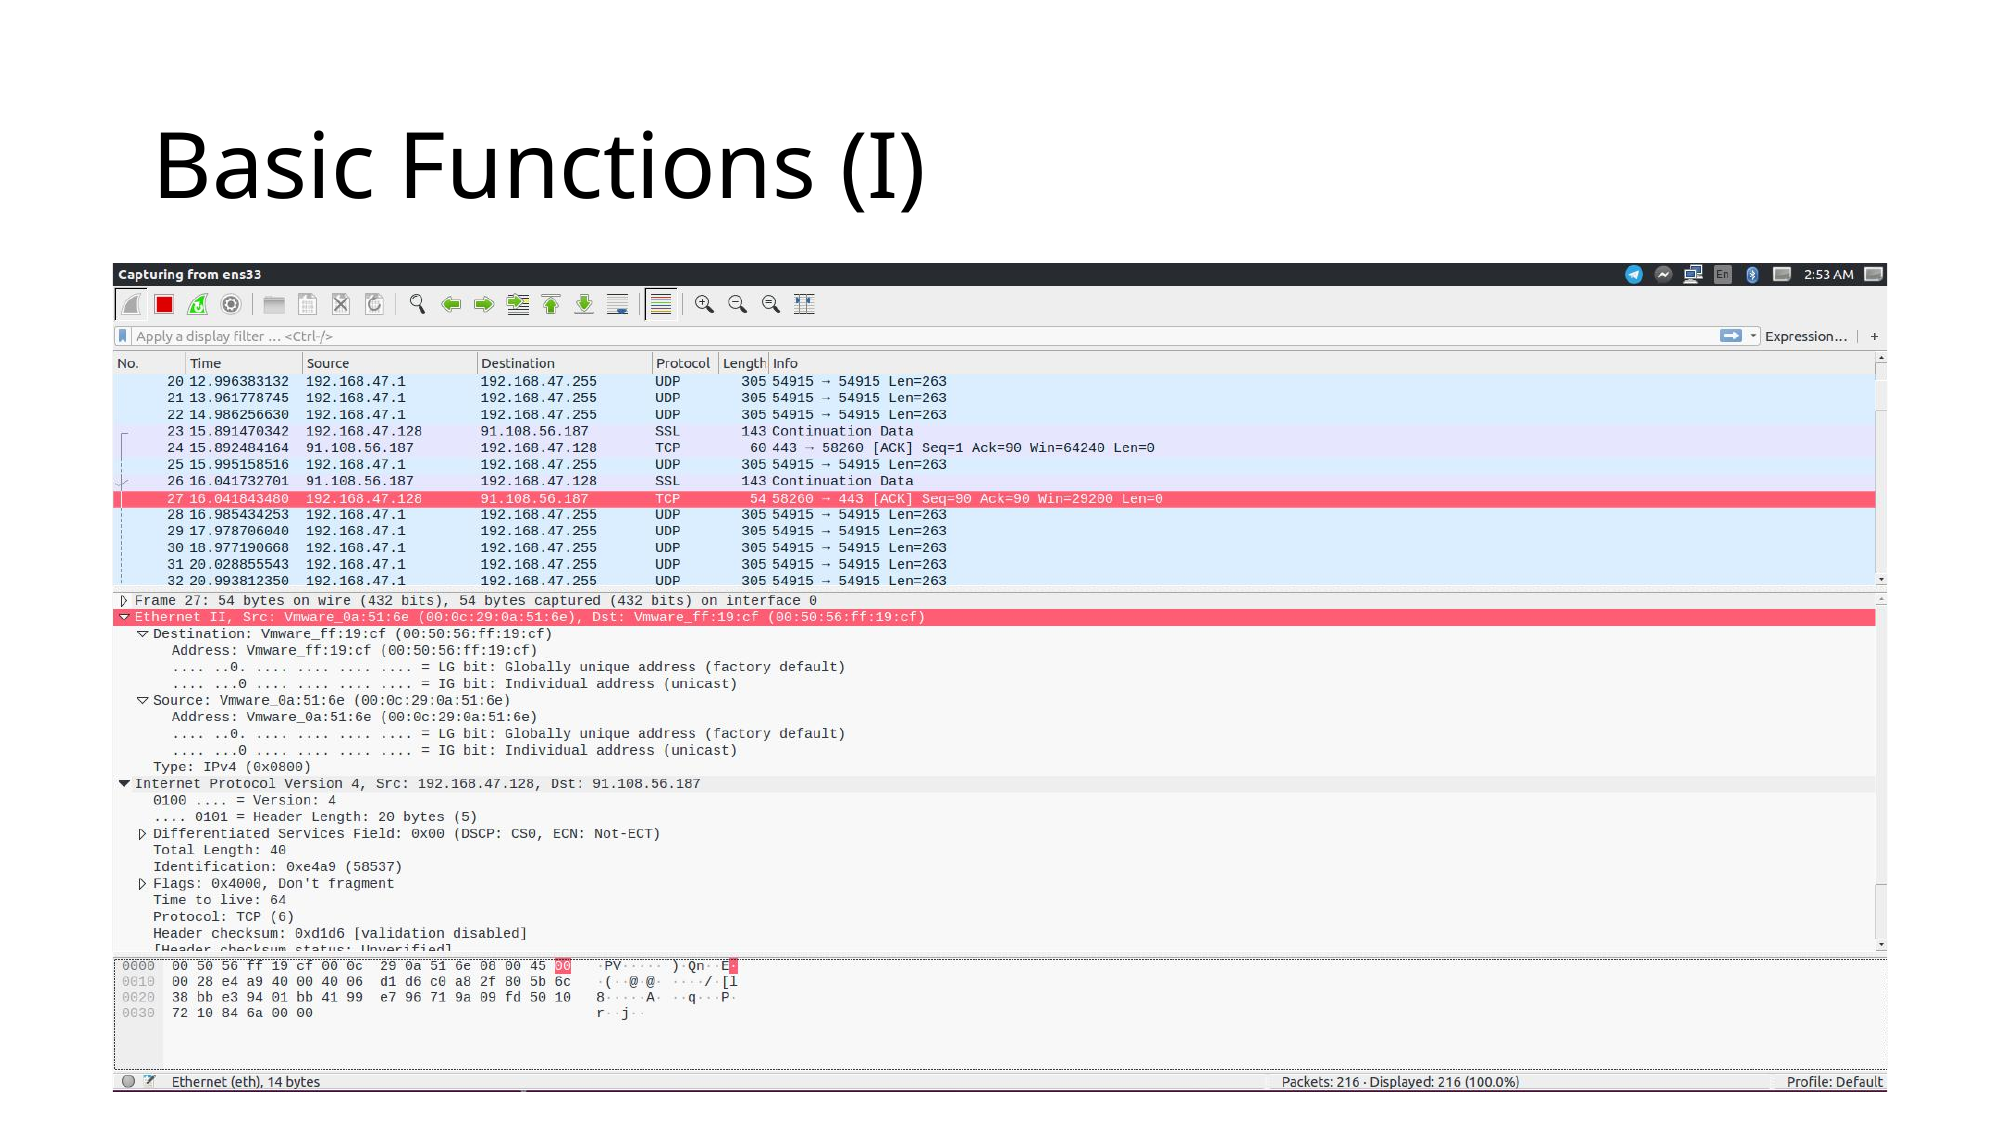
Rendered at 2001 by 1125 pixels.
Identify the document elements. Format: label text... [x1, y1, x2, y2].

picture [112, 263, 1888, 1092]
title Basic Functions (I) [137, 59, 1863, 263]
